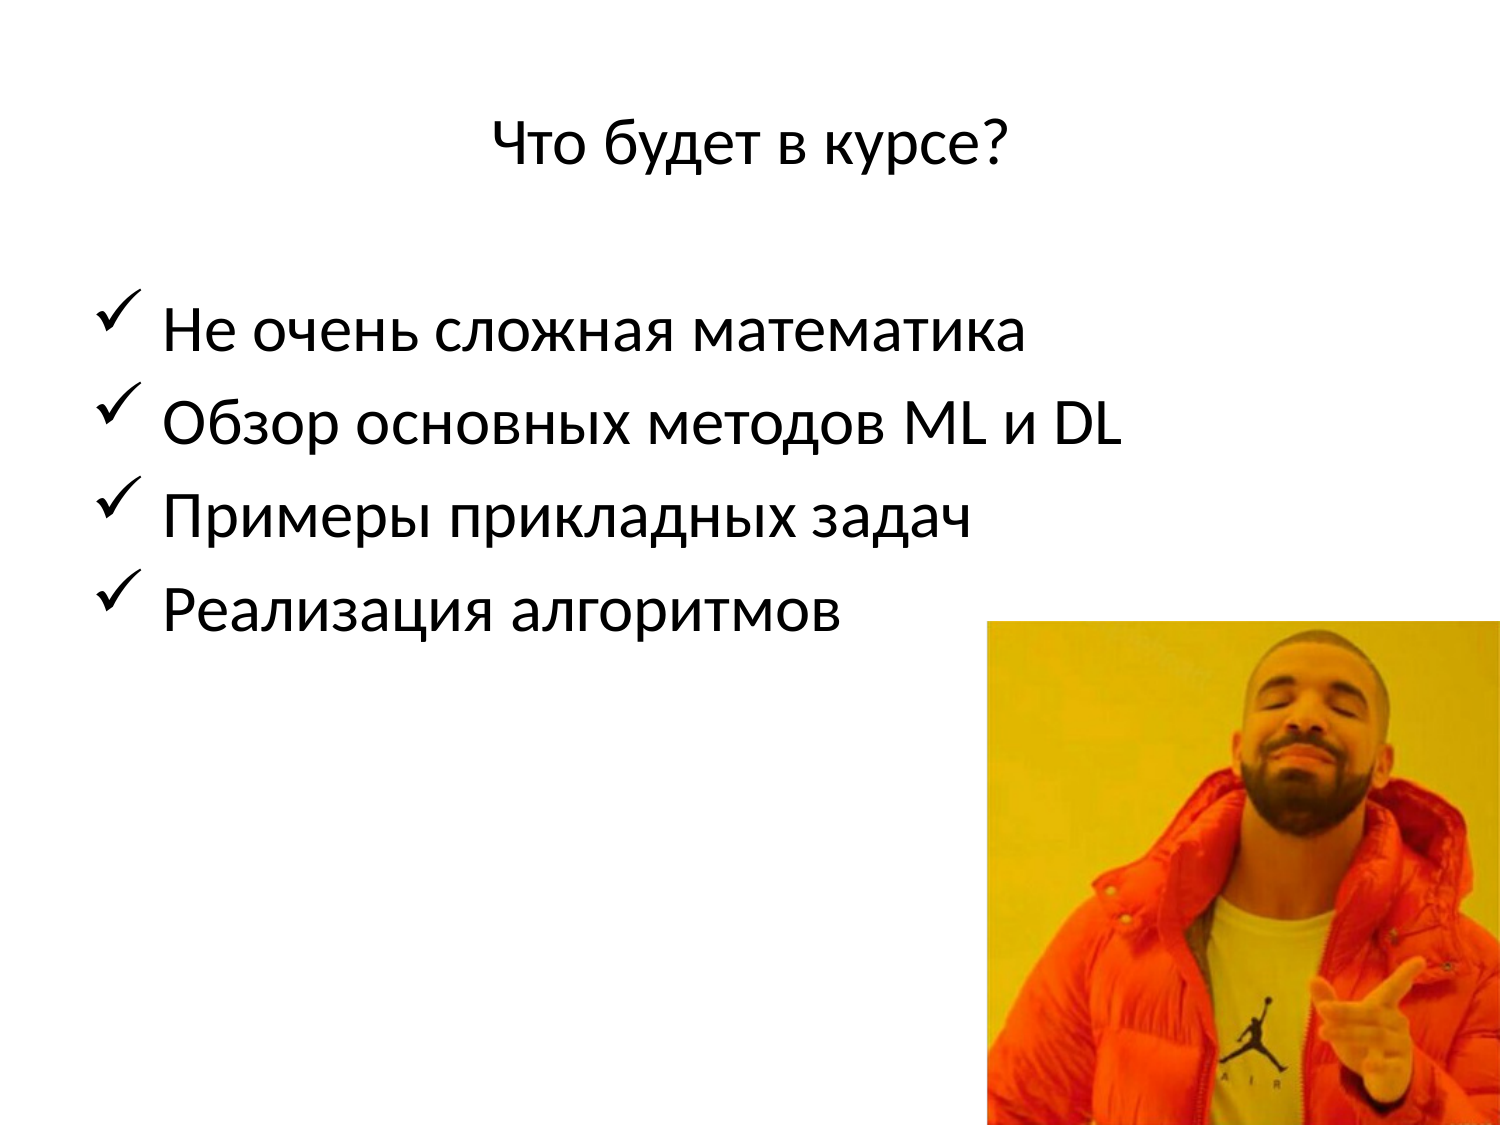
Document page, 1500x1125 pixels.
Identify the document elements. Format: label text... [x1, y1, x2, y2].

picture [985, 621, 1500, 1125]
list Что будет в курсе? Не очень сложная математика Обзор основных методов ML и DL Примеры прикладных задач Реализация алгоритмов [76, 90, 1427, 787]
